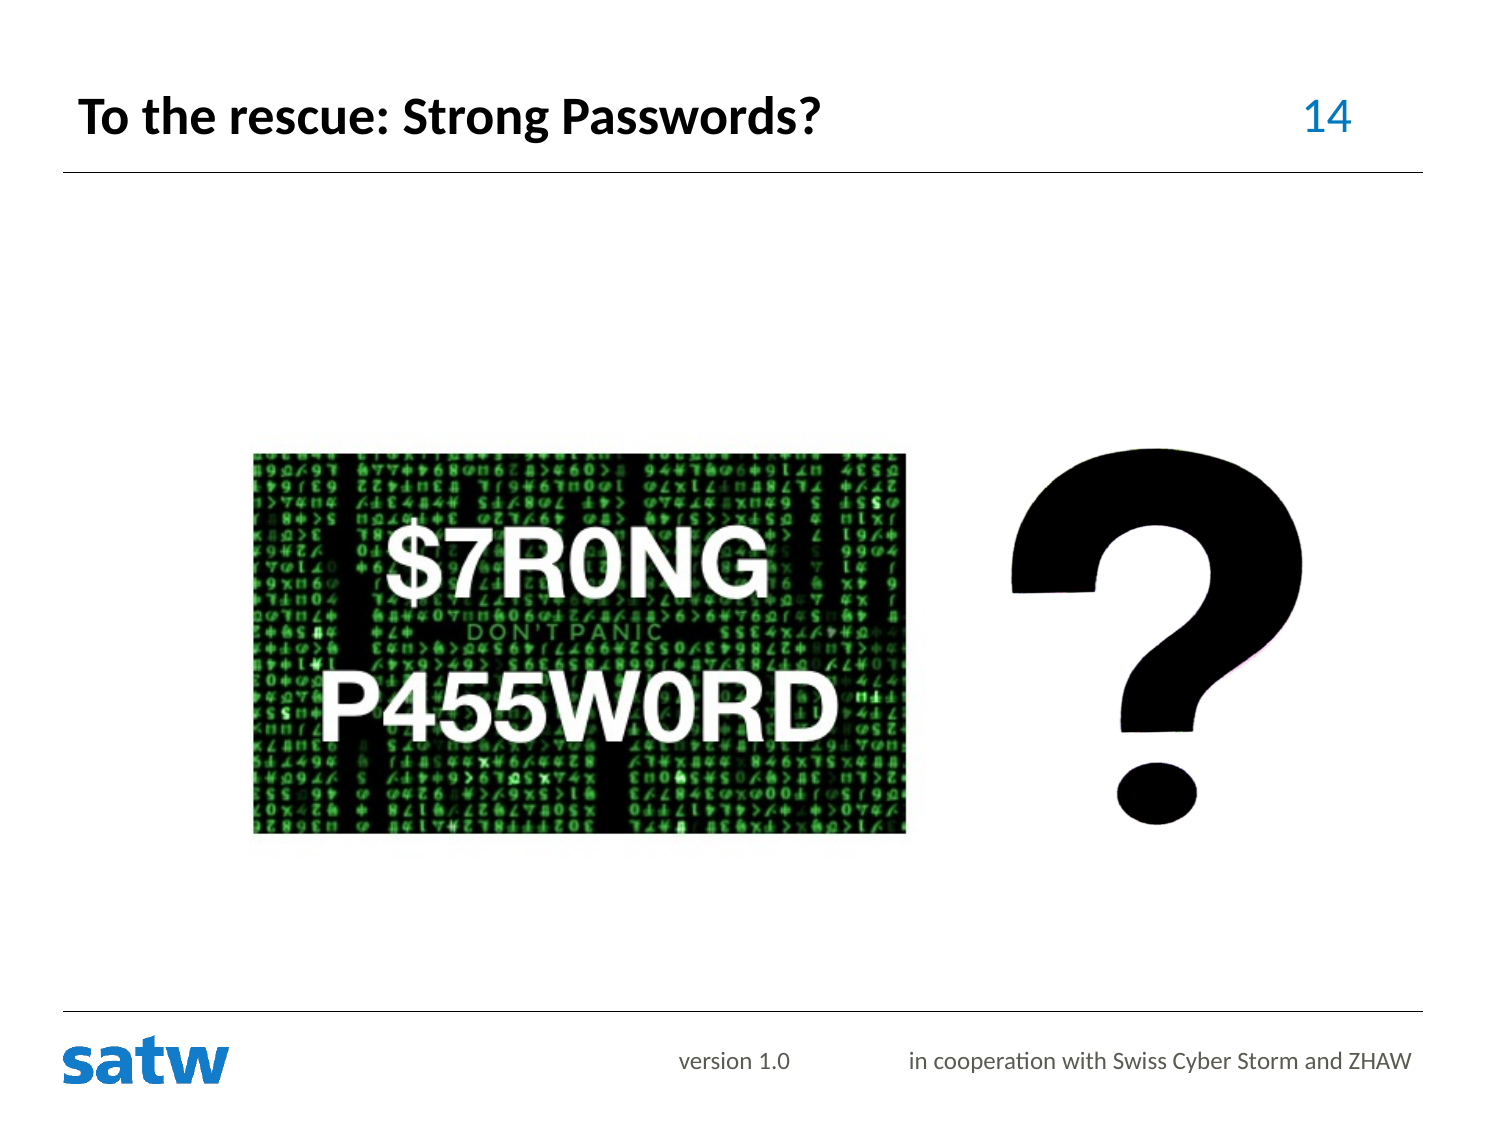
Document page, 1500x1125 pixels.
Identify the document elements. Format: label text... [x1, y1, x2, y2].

slide_number 14 [1286, 54, 1424, 171]
slide_number version 1.0 [664, 1029, 823, 1090]
title To the rescue: Strong Passwords? [63, 54, 1203, 171]
footer in cooperation with Swiss Cyber Storm and ZHAW [844, 1029, 1428, 1090]
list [997, 433, 1318, 838]
picture [63, 1035, 229, 1084]
picture [249, 432, 926, 871]
